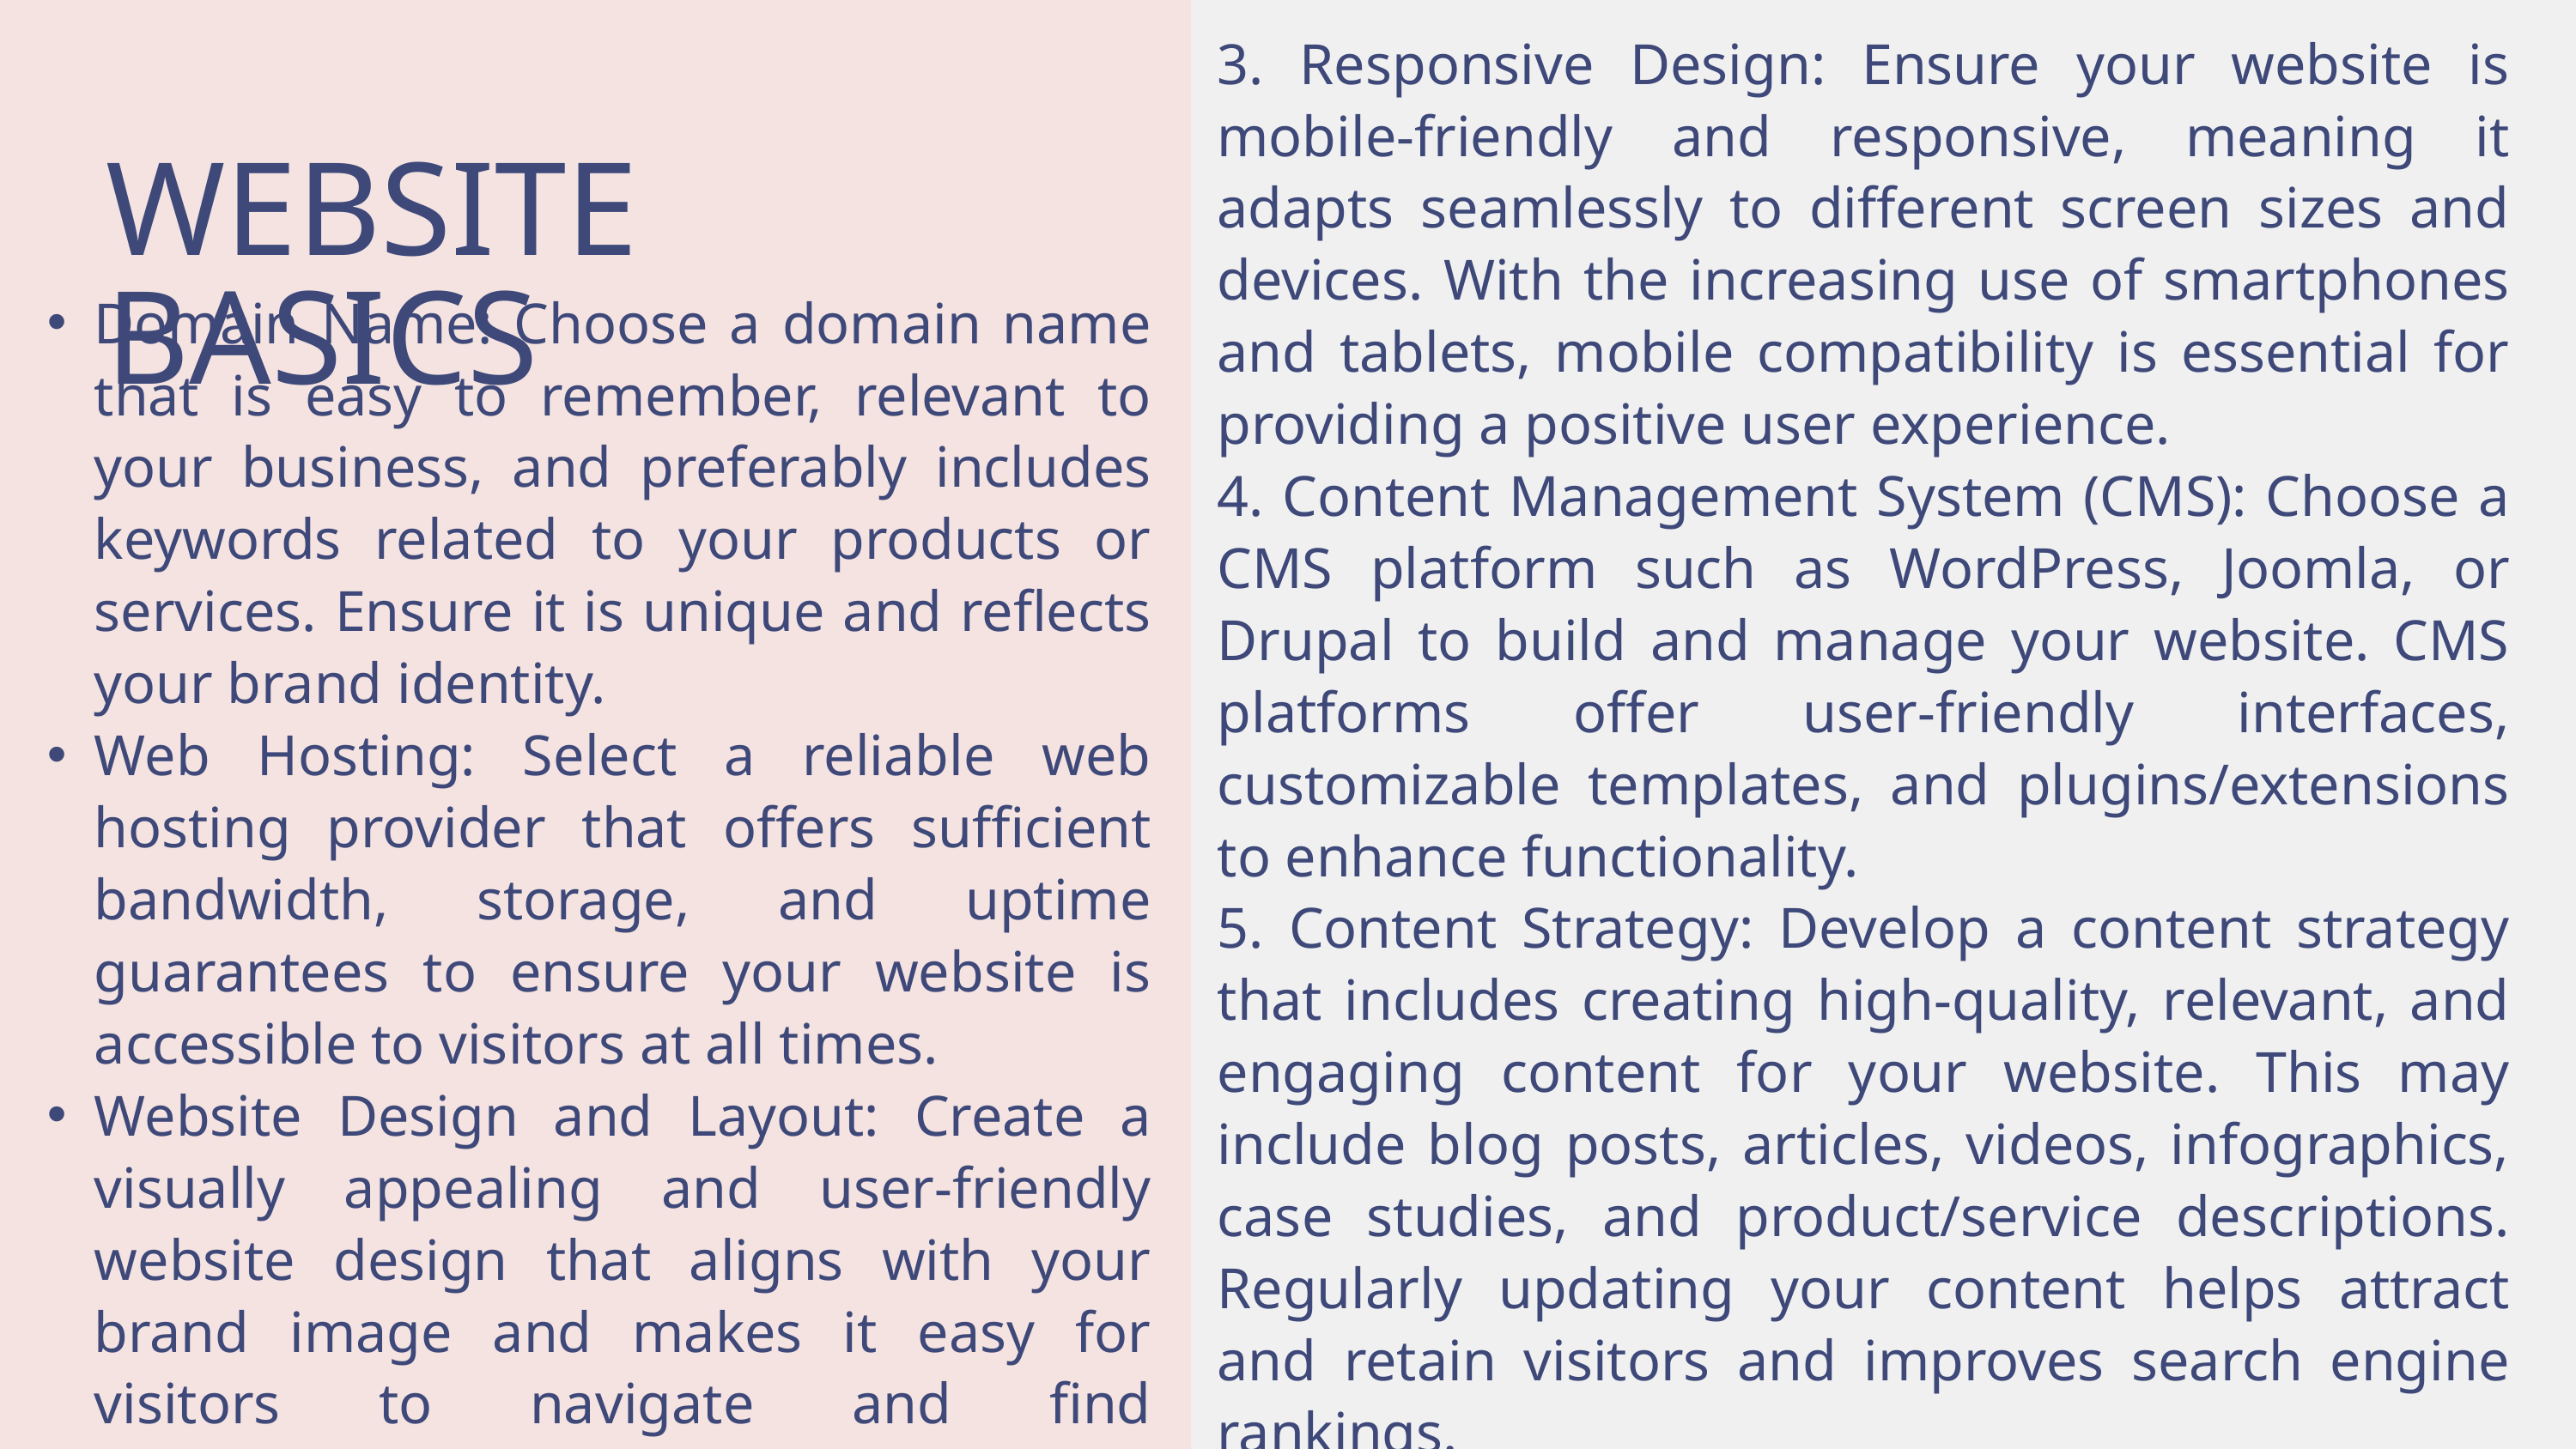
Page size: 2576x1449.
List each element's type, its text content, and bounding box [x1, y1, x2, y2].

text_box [0, 0, 1191, 1449]
text_box 3. Responsive Design: Ensure your website is mobile-friendly and responsive, meaning it adapts seamlessly to different screen sizes and devices. With the increasing use of smartphones and tablets, mobile compatibility is essential for providing a positive user experience. 4. Content Management System (CMS): Choose a CMS platform such as WordPress, Joomla, or Drupal to build and manage your website. CMS platforms offer user-friendly interfaces, customizable templates, and plugins/extensions to enhance functionality. 5. Content Strategy: Develop a content strategy that includes creating high-quality, relevant, and engaging content for your website. This may include blog posts, articles, videos, infographics, case studies, and product/service descriptions. Regularly updating your content helps attract and retain visitors and improves search engine rankings. [1217, 23, 2511, 1449]
